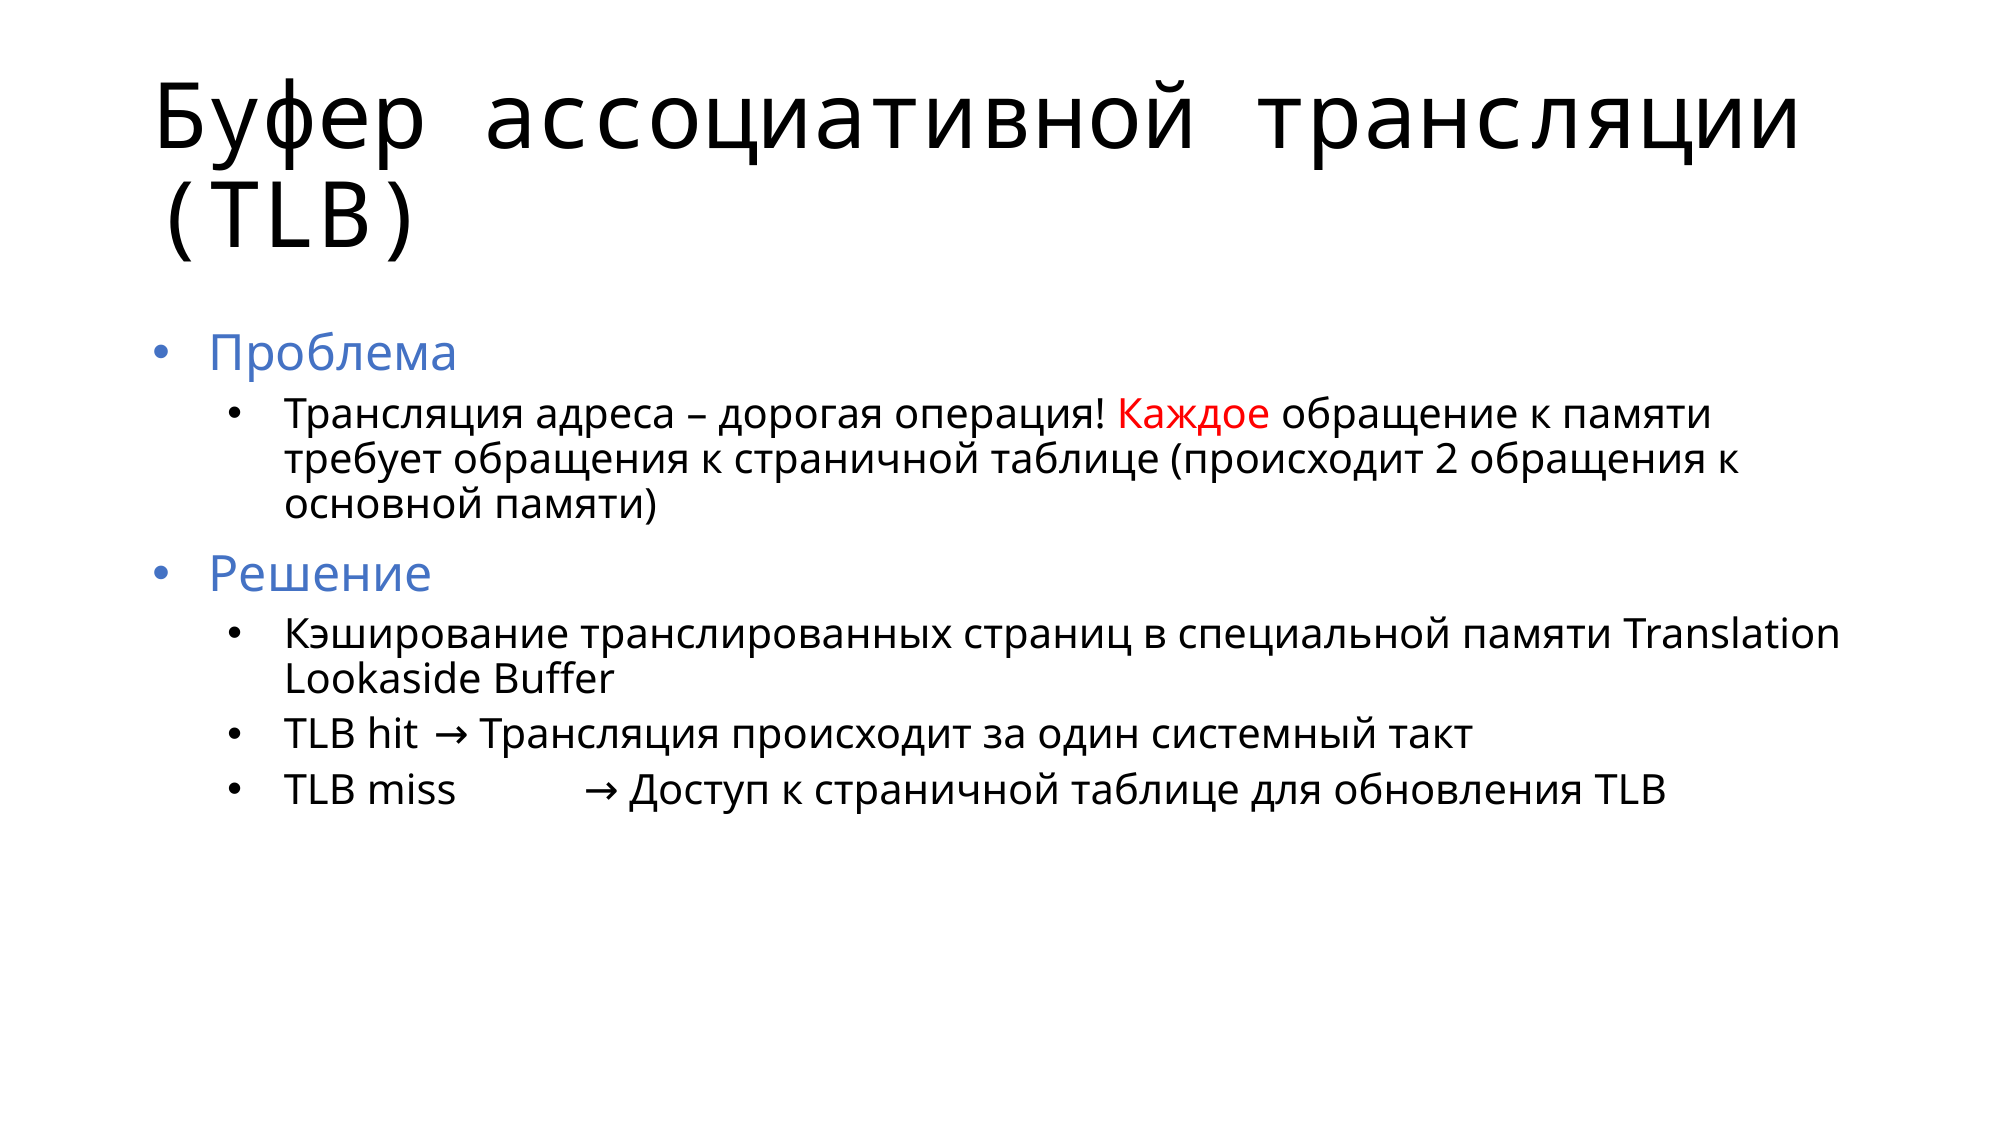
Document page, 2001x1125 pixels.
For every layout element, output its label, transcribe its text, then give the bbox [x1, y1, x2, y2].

text_box Буфер ассоциативной трансляции (TLB) [137, 59, 1863, 278]
text_box Проблема Трансляция адреса – дорогая операция! Каждое обращение к памяти требует обращения к страничной таблице (происходит 2 обращения к основной памяти) Решение Кэширование транслированных страниц в специальной памяти Translation Lookaside Buffer TLB hit → Трансляция происходит за один системный такт TLB miss → Доступ к страничной таблице для обновления TLB [137, 320, 1863, 1014]
